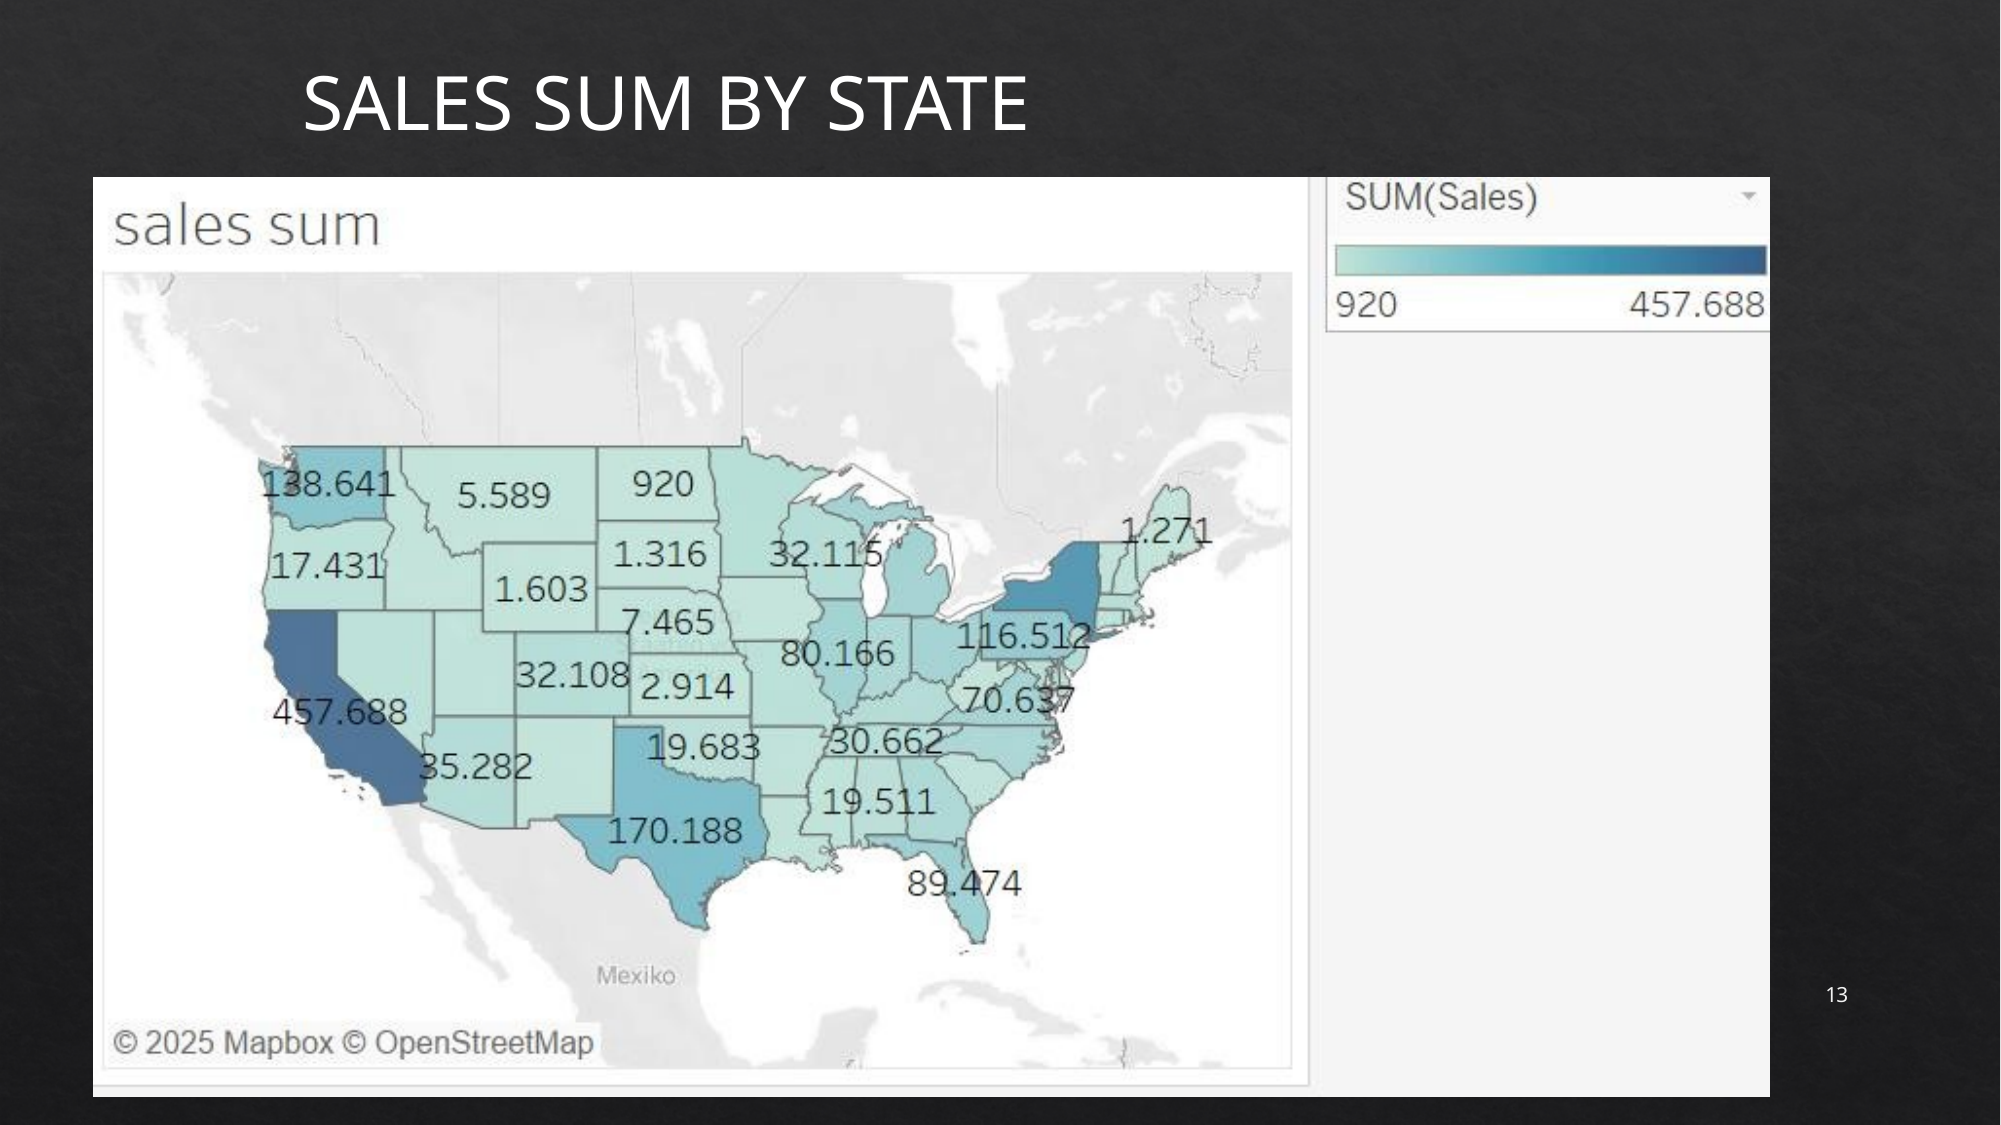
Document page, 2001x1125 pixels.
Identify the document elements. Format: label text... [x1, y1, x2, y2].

picture [93, 177, 1770, 1097]
text_box SALES SUM BY STATE [287, 48, 1250, 154]
slide_number 13 [1724, 668, 1849, 1125]
